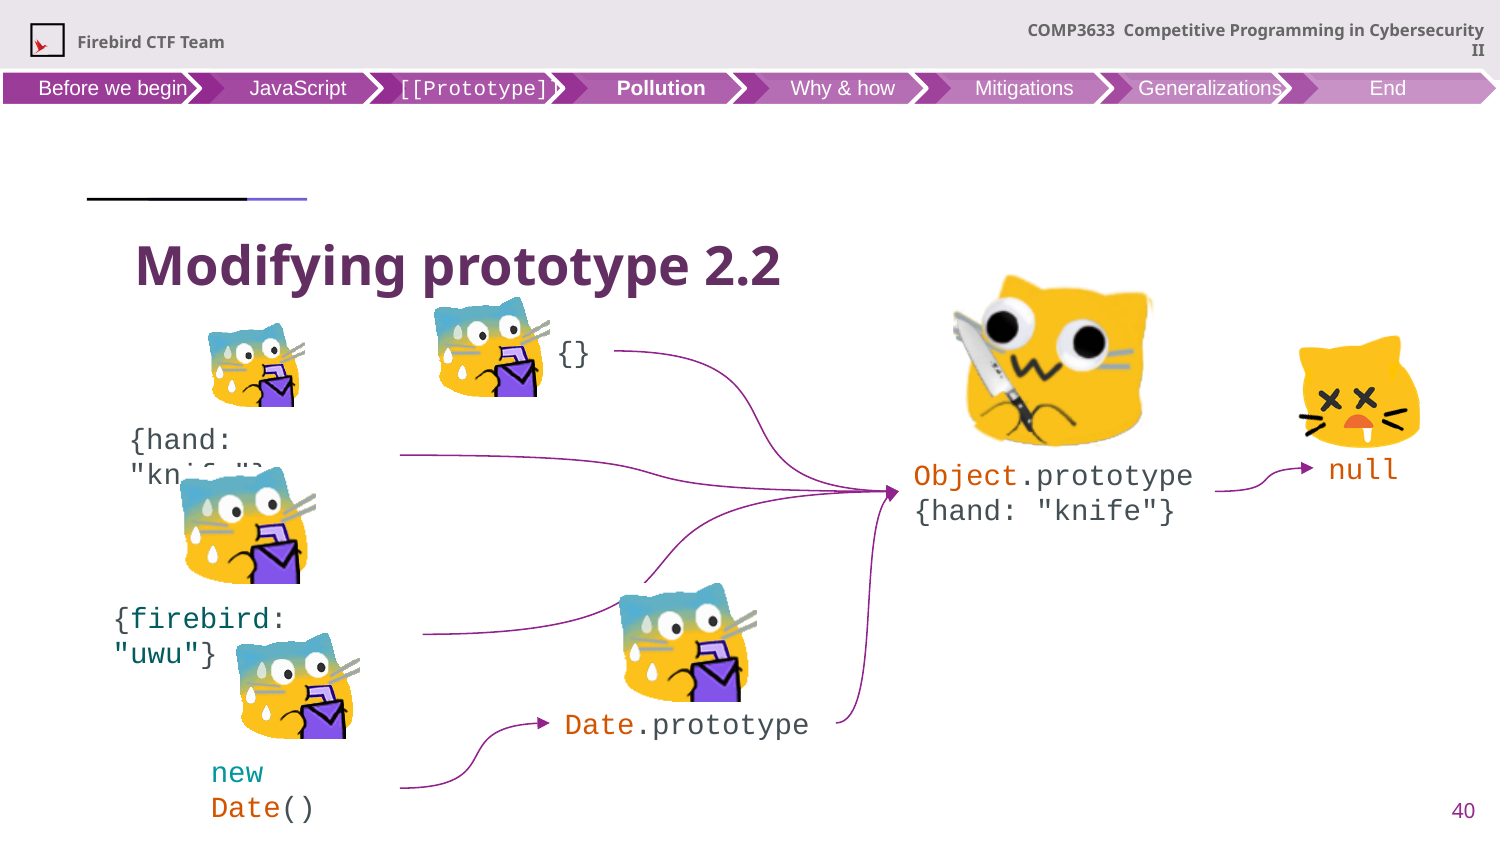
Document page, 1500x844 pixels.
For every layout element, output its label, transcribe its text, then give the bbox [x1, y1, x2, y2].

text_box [97, 258, 1421, 797]
slide_number 40 [1400, 779, 1491, 844]
picture [26, 19, 69, 61]
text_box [0, 70, 1500, 107]
title Modifying prototype 2.2 [119, 216, 1381, 256]
